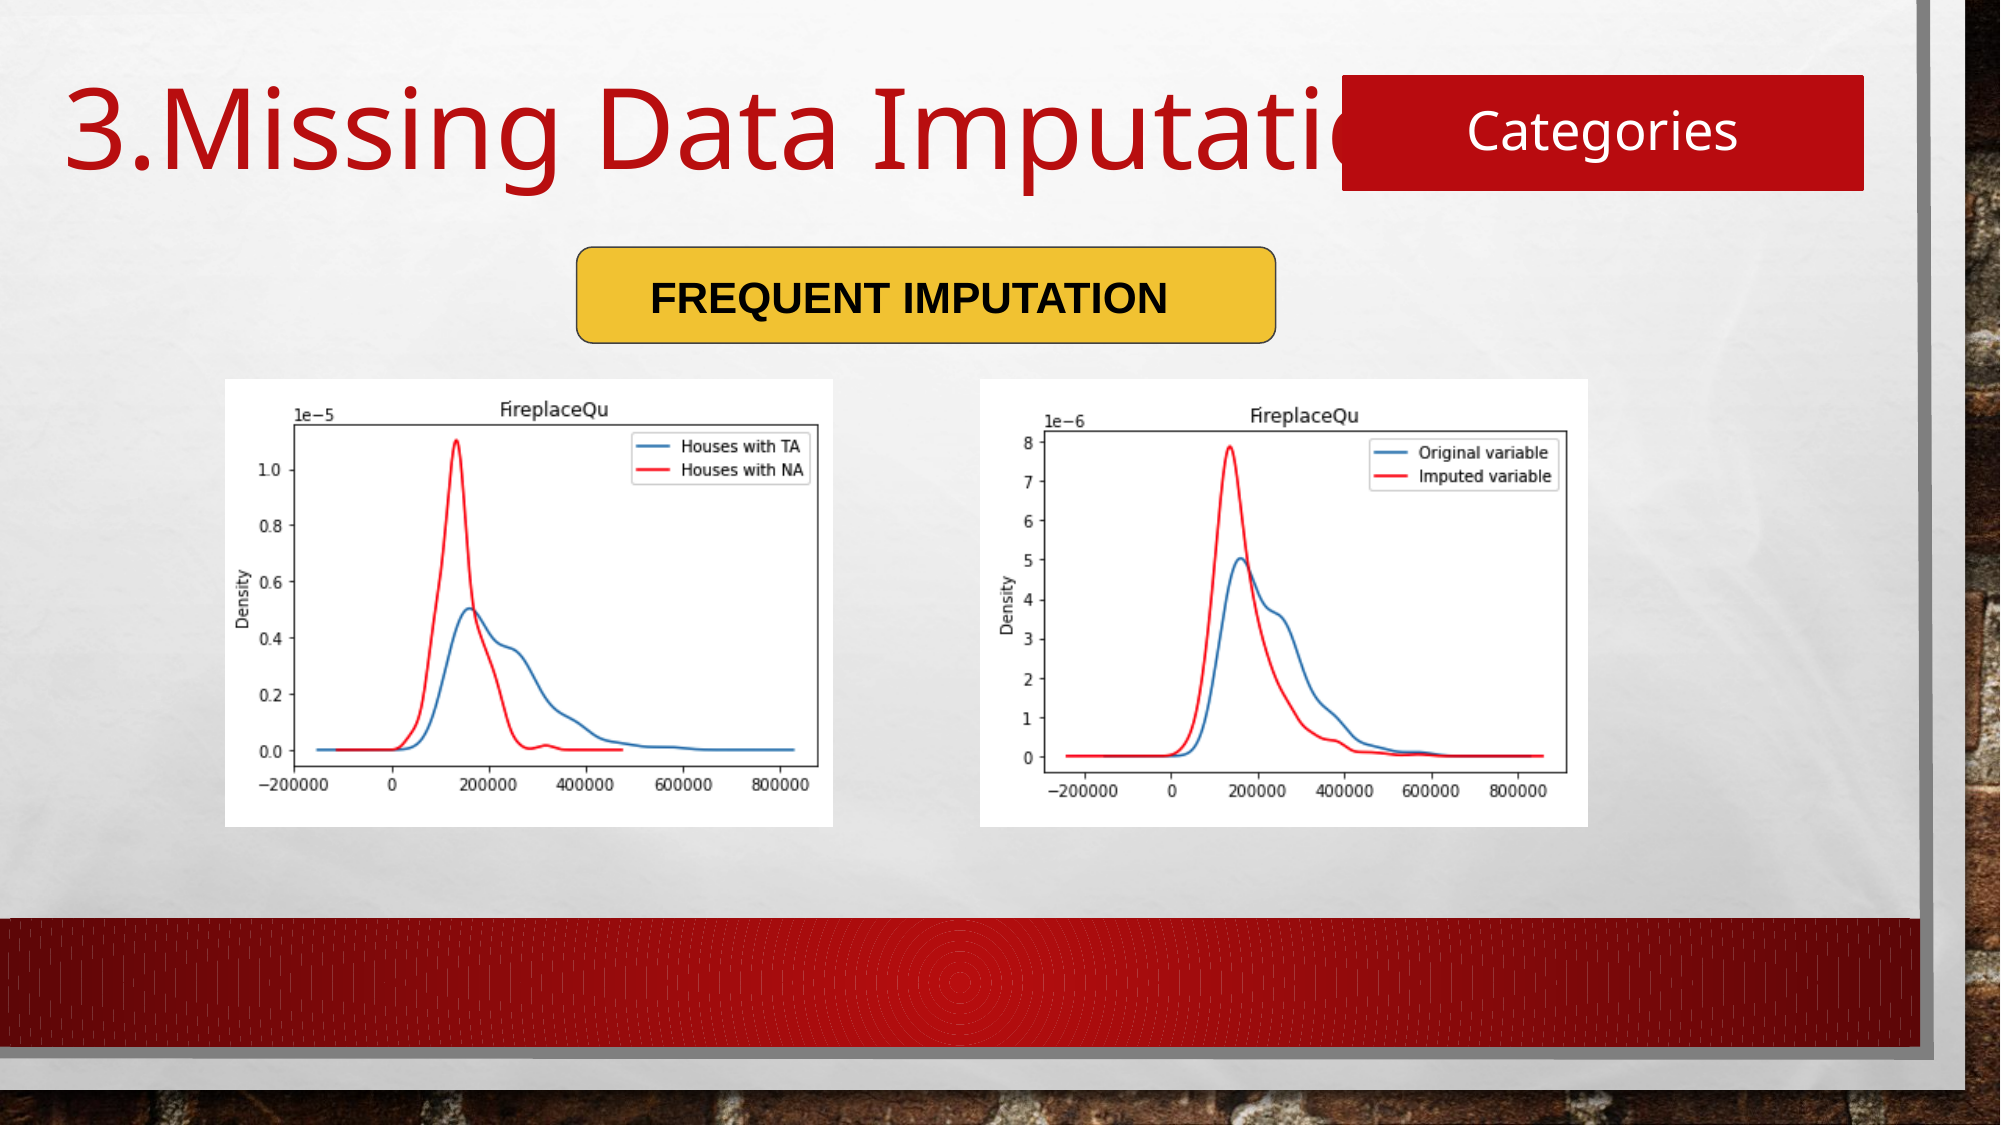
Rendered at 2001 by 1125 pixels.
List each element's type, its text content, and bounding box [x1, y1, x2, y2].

picture [0, 0, 1919, 918]
text_box FREQUENT IMPUTATION [634, 255, 1218, 338]
text_box Categories [1343, 76, 1863, 189]
picture [0, 0, 2001, 1125]
text_box [1508, 169, 2000, 235]
text_box [576, 247, 1276, 344]
title 3.Missing Data Imputation [48, 38, 1754, 228]
